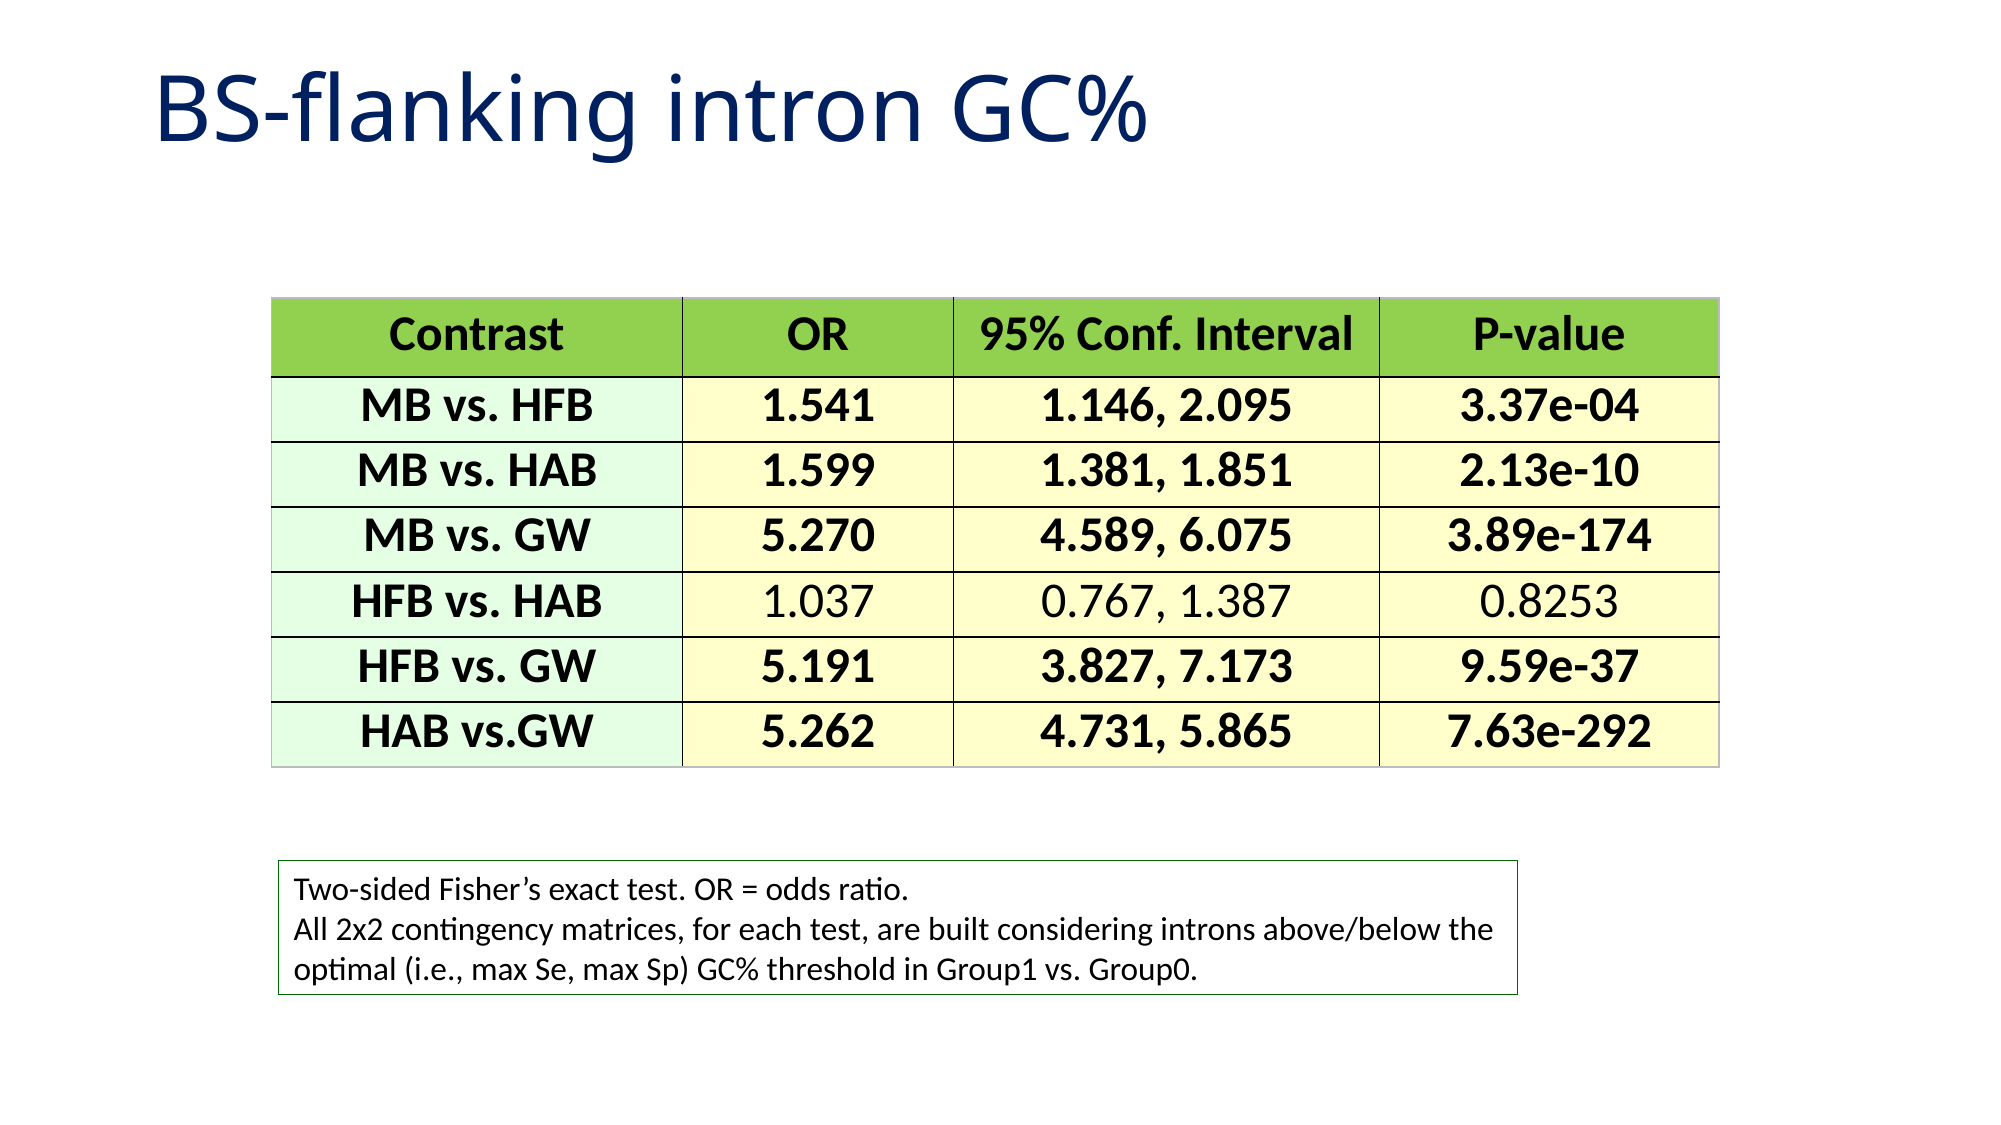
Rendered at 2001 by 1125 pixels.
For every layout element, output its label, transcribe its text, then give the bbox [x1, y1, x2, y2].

table_cell 4.731, 5.865 [954, 703, 1379, 766]
table_cell HFB vs. GW [272, 638, 682, 701]
table_cell 0.8253 [1380, 573, 1718, 636]
table_cell HAB vs.GW [272, 703, 682, 766]
table_cell 3.827, 7.173 [954, 638, 1379, 701]
table_cell 7.63e-292 [1380, 703, 1718, 766]
table_cell 3.89e-174 [1380, 508, 1718, 571]
table_cell 2.13e-10 [1380, 443, 1718, 506]
table_cell 1.381, 1.851 [954, 443, 1379, 506]
table_cell MB vs. HFB [272, 378, 682, 441]
table_cell 3.37e-04 [1380, 378, 1718, 441]
table_cell 5.191 [683, 638, 953, 701]
table_cell 0.767, 1.387 [954, 573, 1379, 636]
table_header 95% Conf. Interval [954, 299, 1379, 376]
table_cell 1.146, 2.095 [954, 378, 1379, 441]
table_cell 1.037 [683, 573, 953, 636]
table_cell HFB vs. HAB [272, 573, 682, 636]
title BS-flanking intron GC% [137, 54, 1863, 170]
text_box Two-sided Fisher’s exact test. OR = odds ratio. All 2x2 contingency matrices, for each test, are built considering introns above/below the optimal (i.e., max Se, max Sp) GC% threshold in Group1 vs. Group0. [278, 860, 1518, 995]
table_header OR [683, 299, 953, 376]
table_cell 4.589, 6.075 [954, 508, 1379, 571]
table_cell 9.59e-37 [1380, 638, 1718, 701]
table_cell 5.262 [683, 703, 953, 766]
table_cell MB vs. GW [272, 508, 682, 571]
table_header P-value [1380, 299, 1718, 376]
table_cell 1.541 [683, 378, 953, 441]
table_cell 5.270 [683, 508, 953, 571]
table_cell 1.599 [683, 443, 953, 506]
table_header Contrast [272, 299, 682, 376]
table_cell MB vs. HAB [272, 443, 682, 506]
